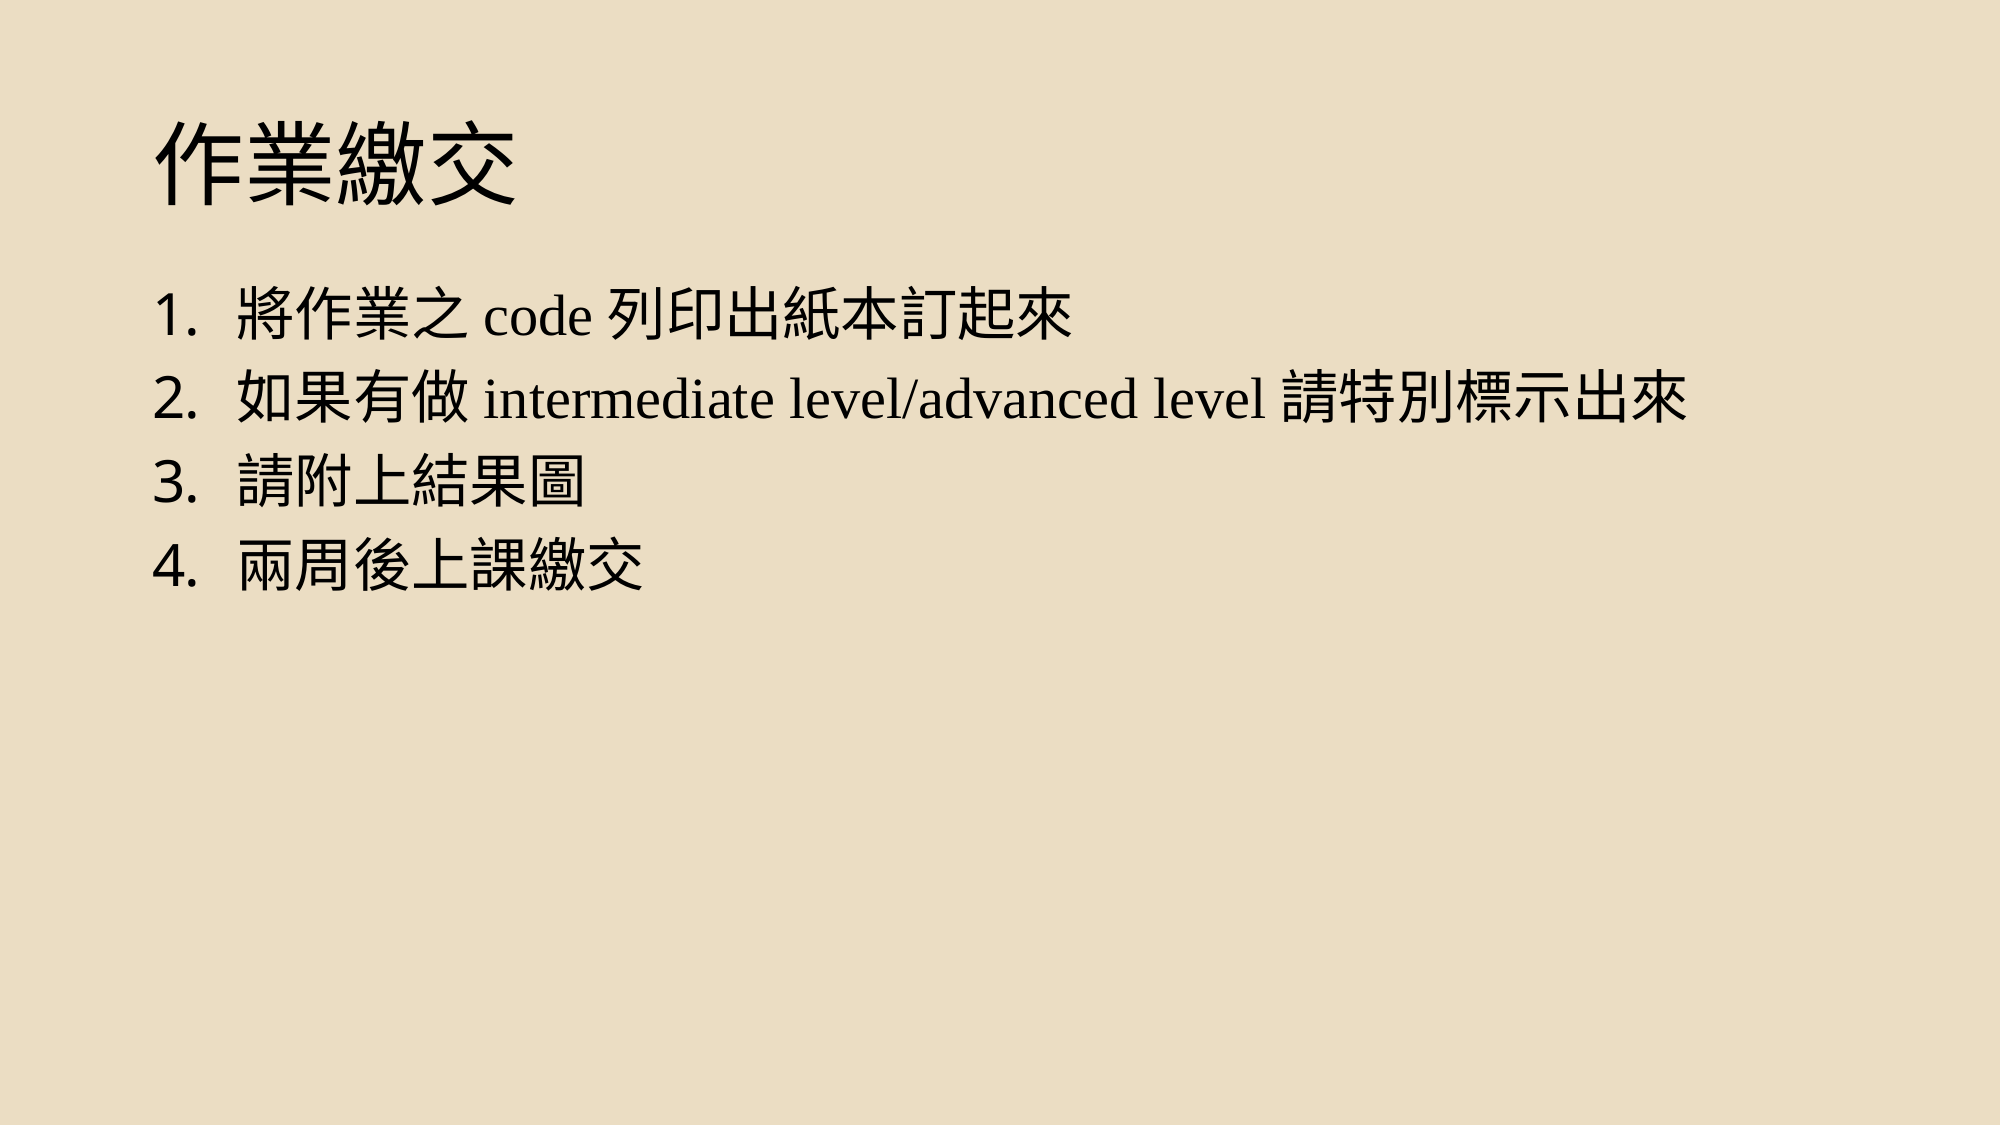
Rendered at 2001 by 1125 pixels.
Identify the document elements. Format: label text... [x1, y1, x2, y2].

list 將作業之code列印出紙本訂起來 如果有做intermediate level/advanced level請特別標示出來 請附上結果圖 兩周後上課繳交 [137, 277, 1863, 992]
title 作業繳交 [137, 59, 1863, 277]
